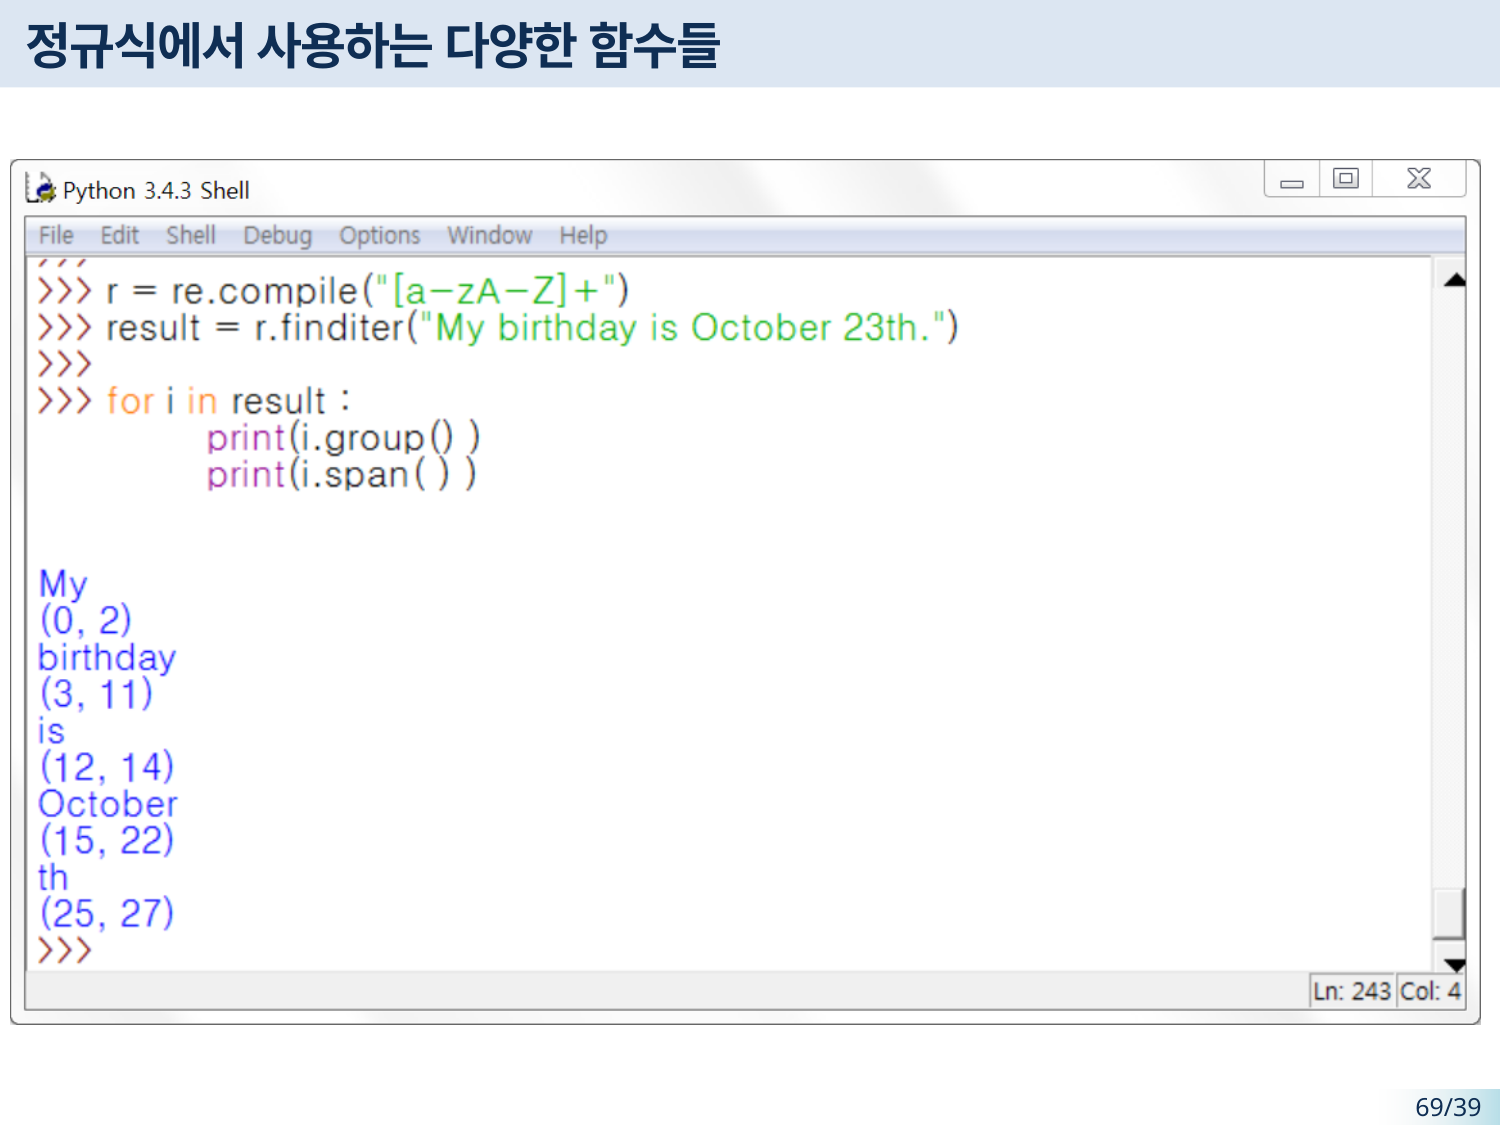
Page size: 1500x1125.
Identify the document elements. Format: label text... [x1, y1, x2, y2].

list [10, 158, 1482, 1025]
title 정규식에서 사용하는 다양한 함수들 [10, 5, 1288, 84]
